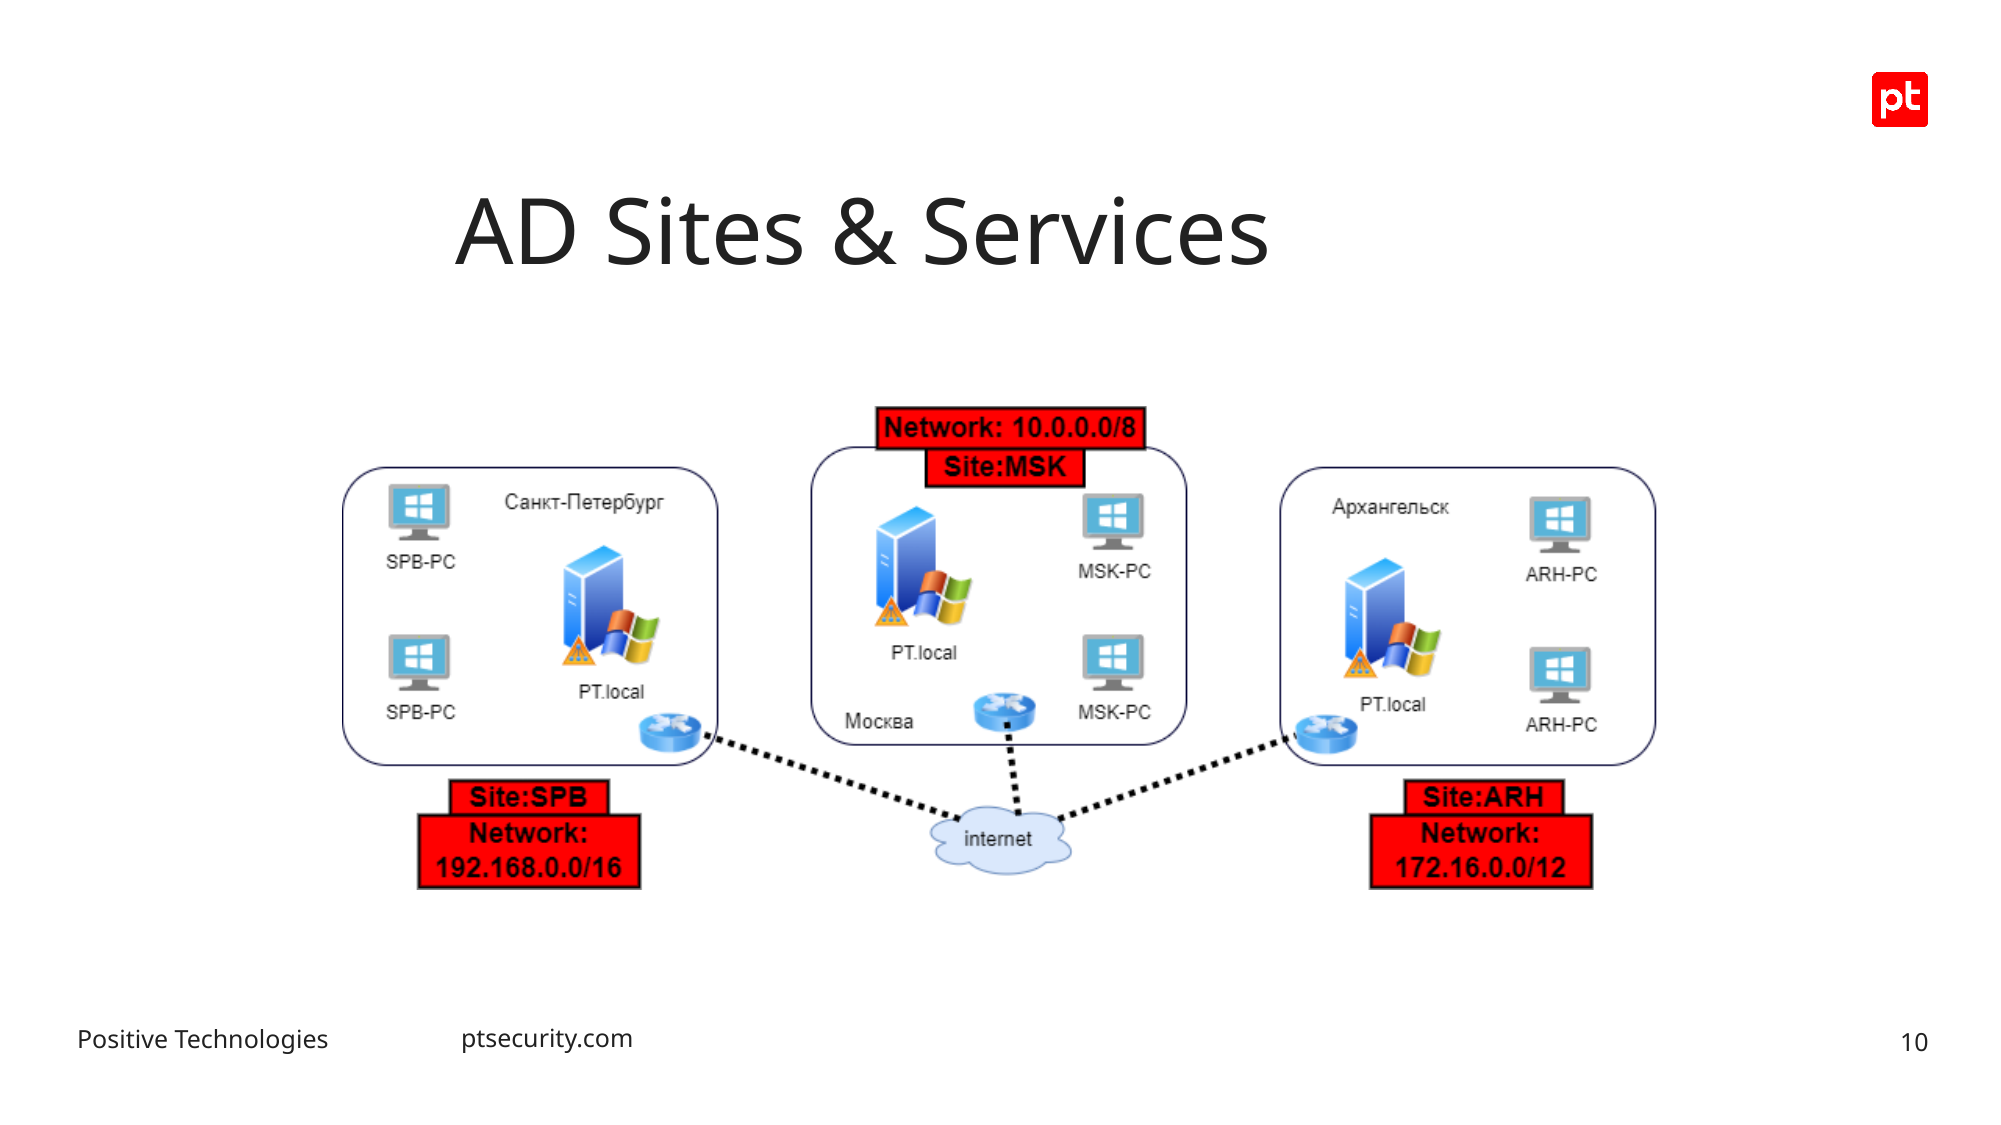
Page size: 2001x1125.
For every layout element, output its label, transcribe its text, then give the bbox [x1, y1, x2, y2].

title AD Sites & Services [439, 175, 1928, 356]
picture [1872, 72, 1928, 127]
slide_number 10 [1608, 1013, 1944, 1074]
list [342, 406, 1658, 890]
